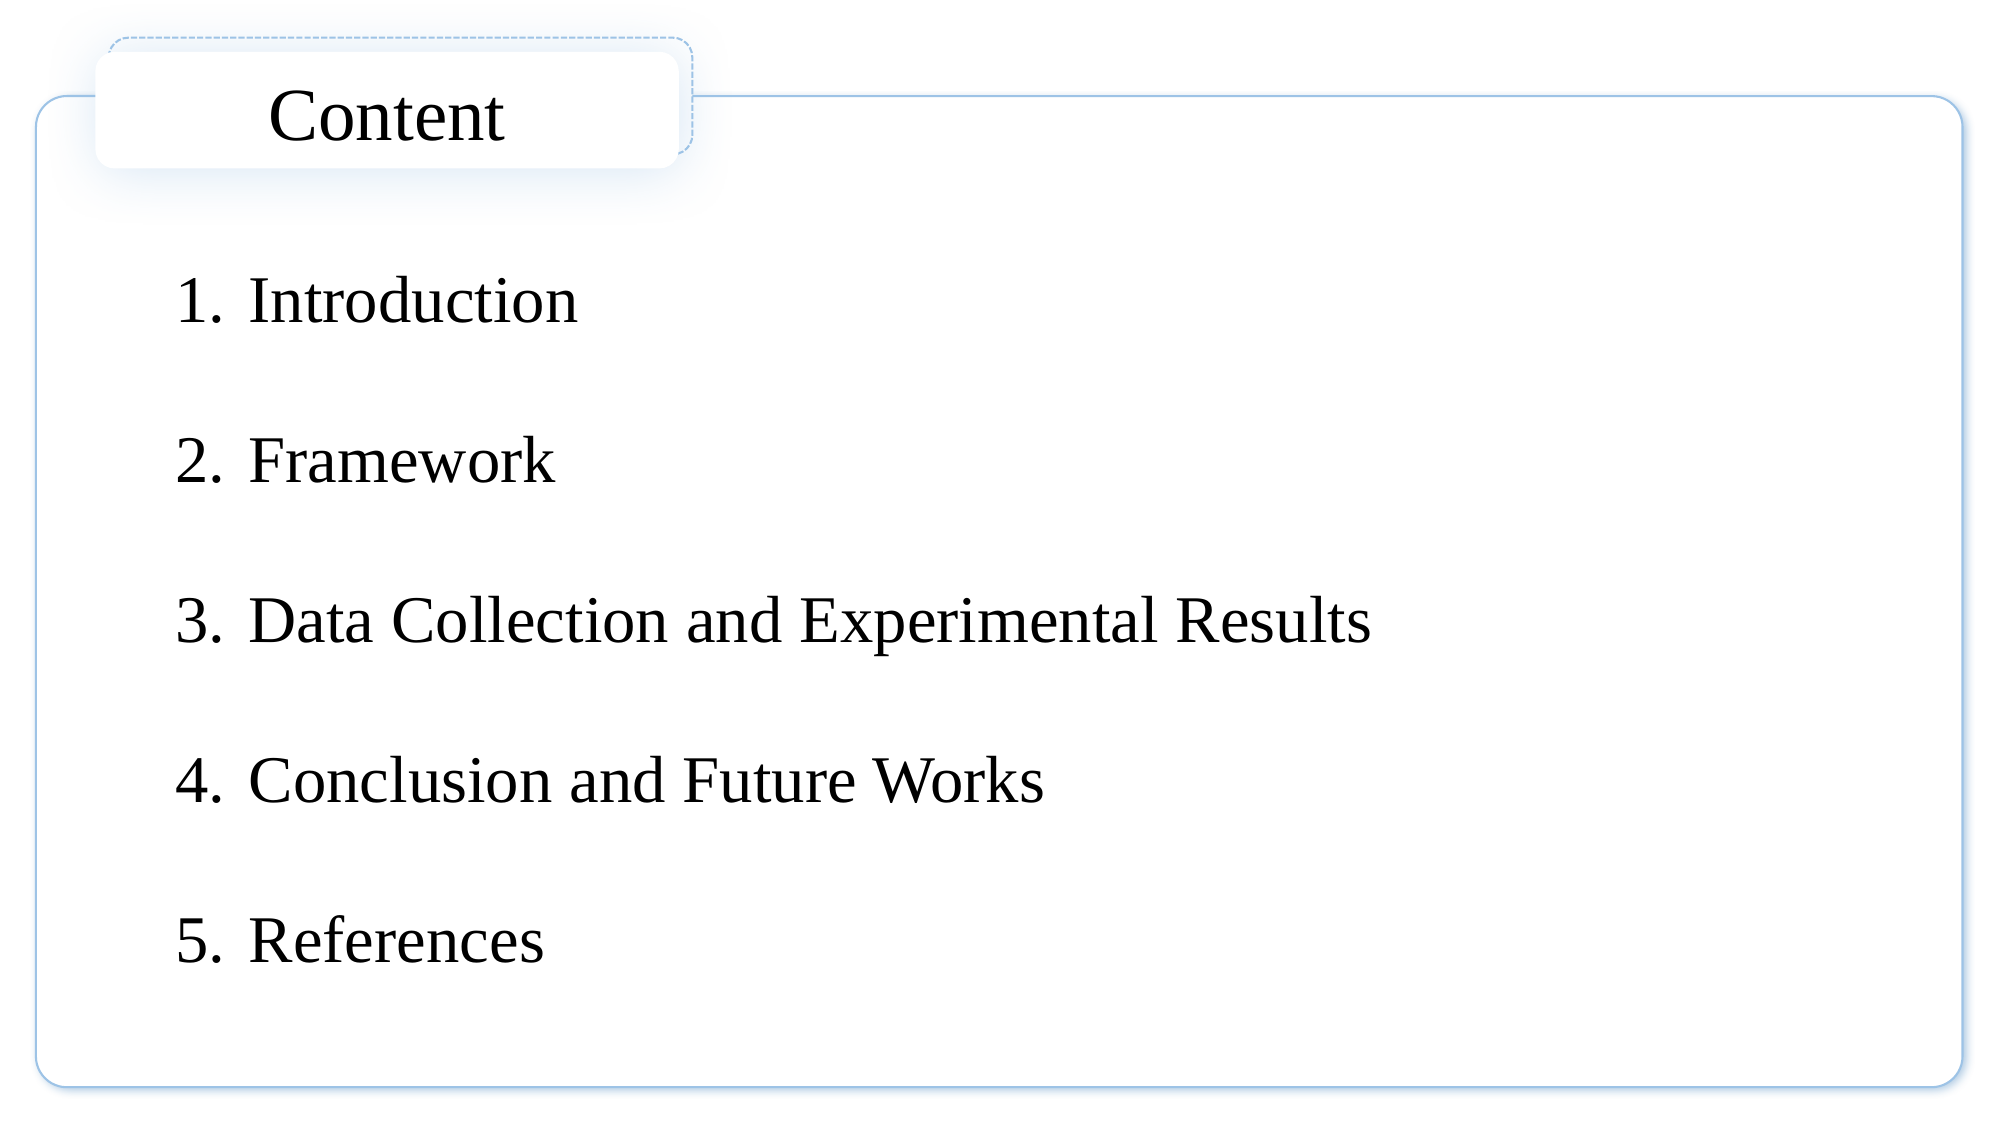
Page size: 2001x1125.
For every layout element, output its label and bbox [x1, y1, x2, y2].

text_box [35, 37, 1963, 1088]
